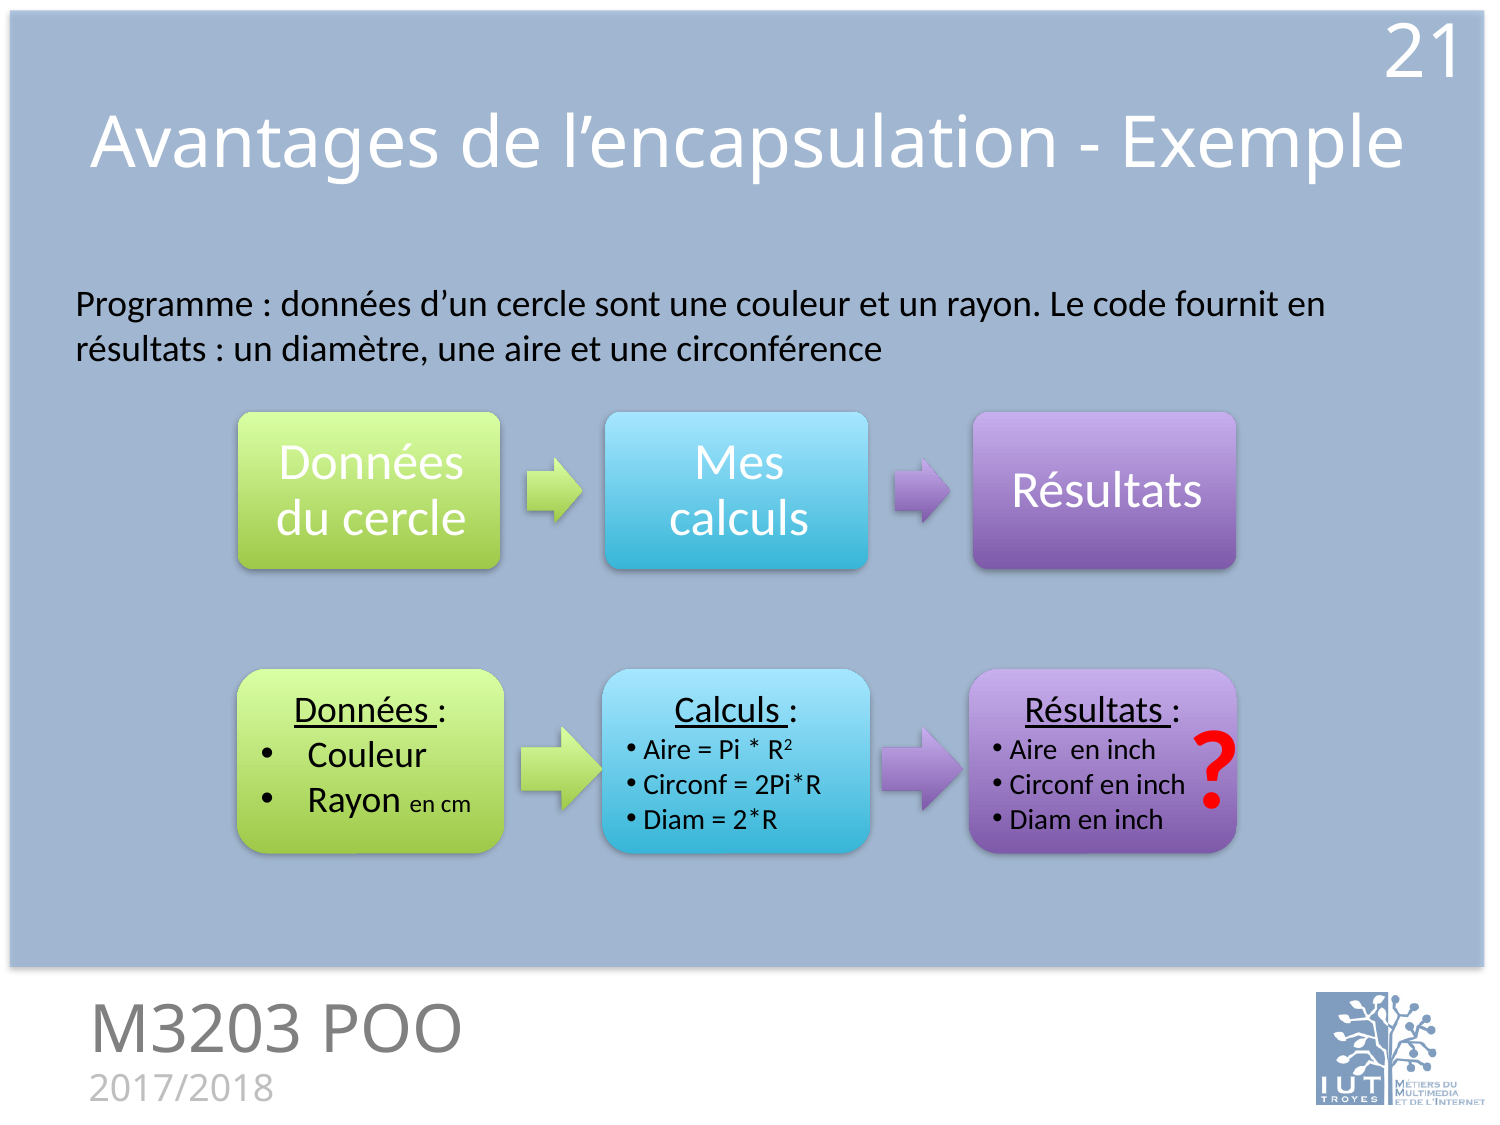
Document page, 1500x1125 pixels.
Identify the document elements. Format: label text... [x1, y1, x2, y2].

text_box Résultats : Aire en inch Circonf en inch Diam en inch [968, 668, 1235, 854]
slide_number 21 [1293, 10, 1485, 97]
text_box Programme : données d’un cercle sont une couleur et un rayon. Le code fournit en résultats : un diamètre, une aire et une circonférence [60, 271, 1359, 376]
text_box Données : Couleur Rayon en cm [236, 668, 505, 854]
text_box ? [1173, 688, 1256, 839]
text_box [521, 726, 603, 812]
text_box [881, 726, 963, 812]
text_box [236, 366, 1238, 615]
text_box Calculs : Aire = Pi * R2 Circonf = 2Pi*R Diam = 2*R [602, 668, 871, 854]
title Avantages de l’encapsulation - Exemple [75, 45, 1425, 233]
